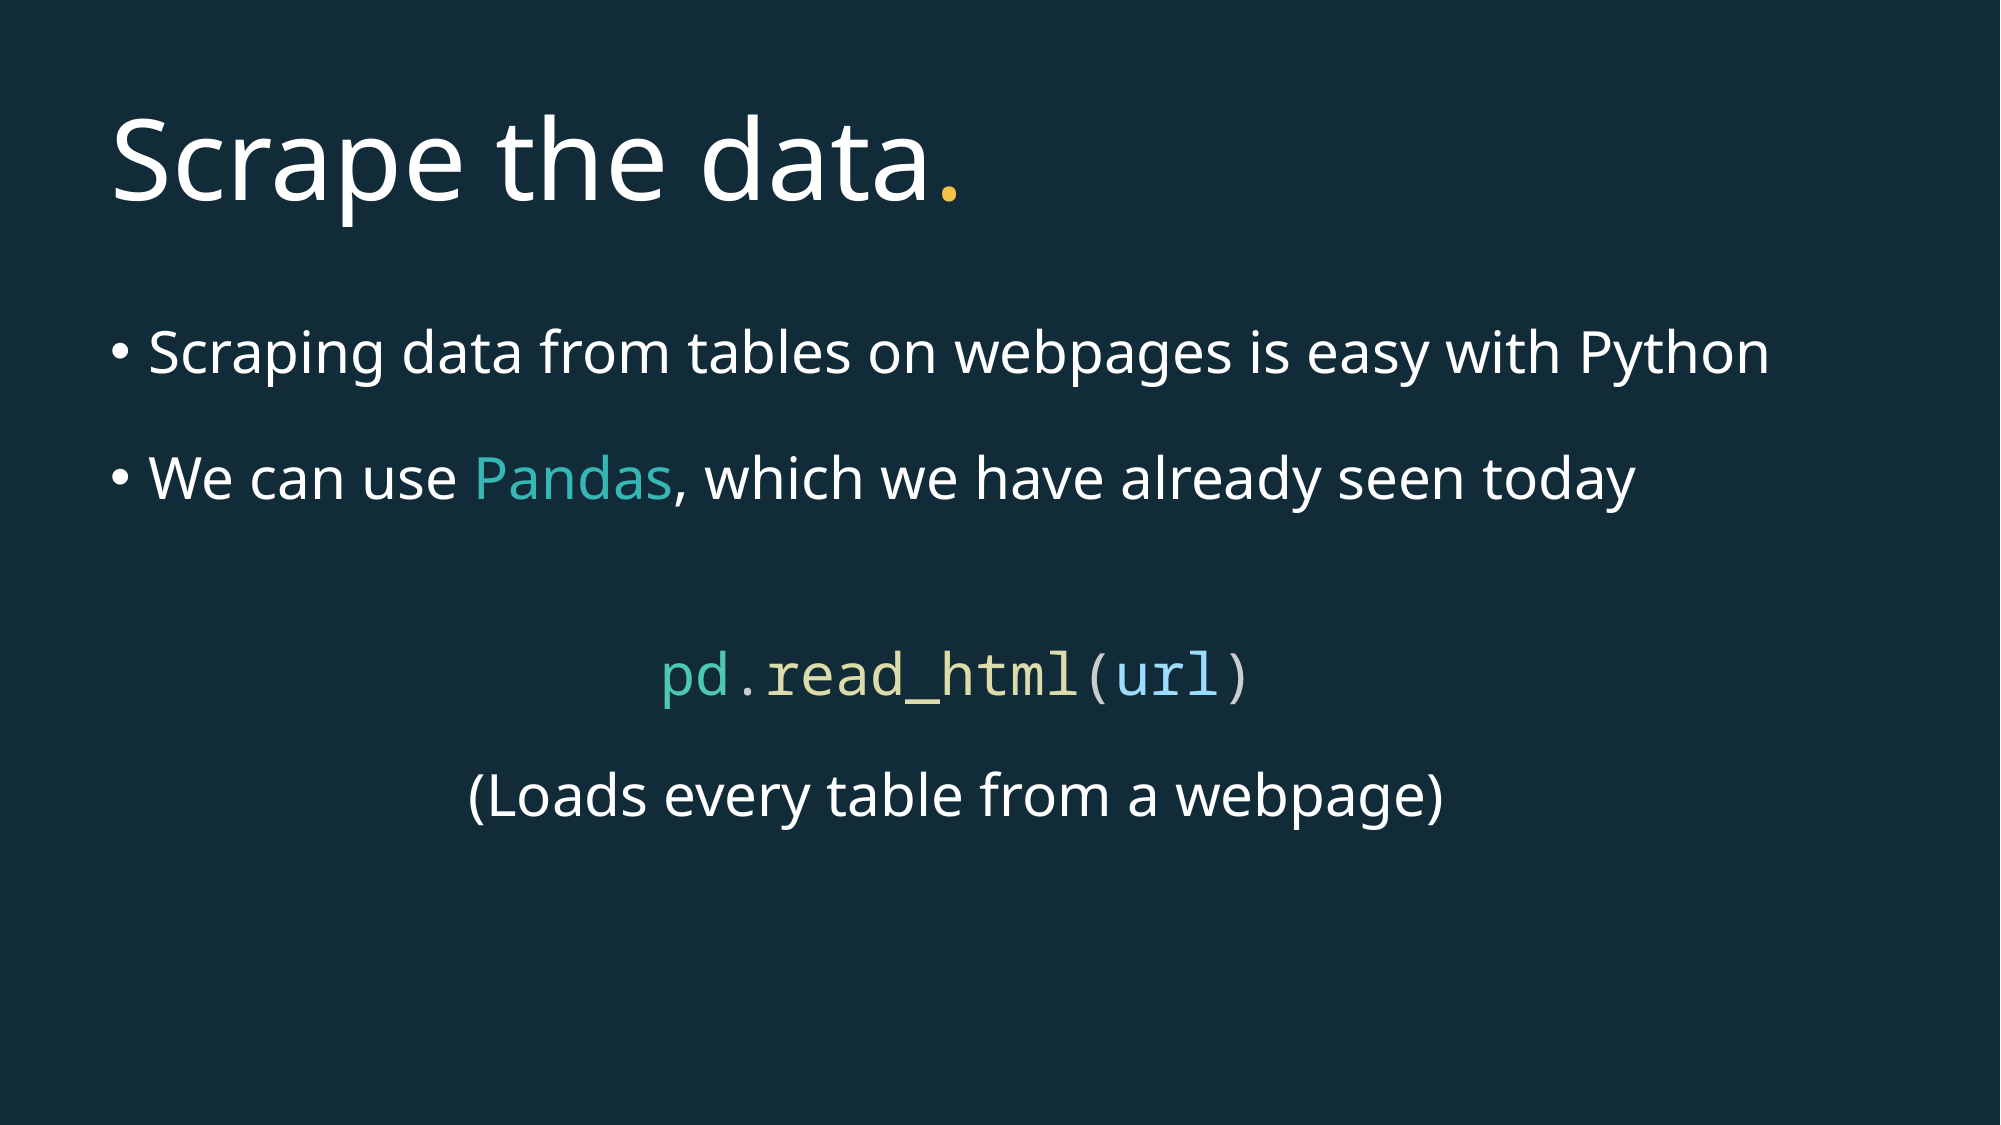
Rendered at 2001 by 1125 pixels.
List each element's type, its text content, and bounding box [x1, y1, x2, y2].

list Scraping data from tables on webpages is easy with Python We can use Pandas, which we have already seen today [95, 273, 1974, 987]
text_box pd.read_html(url) [170, 630, 1746, 715]
text_box (Loads every table from a webpage) [453, 715, 1726, 1125]
title Scrape the data. [95, 55, 1821, 273]
